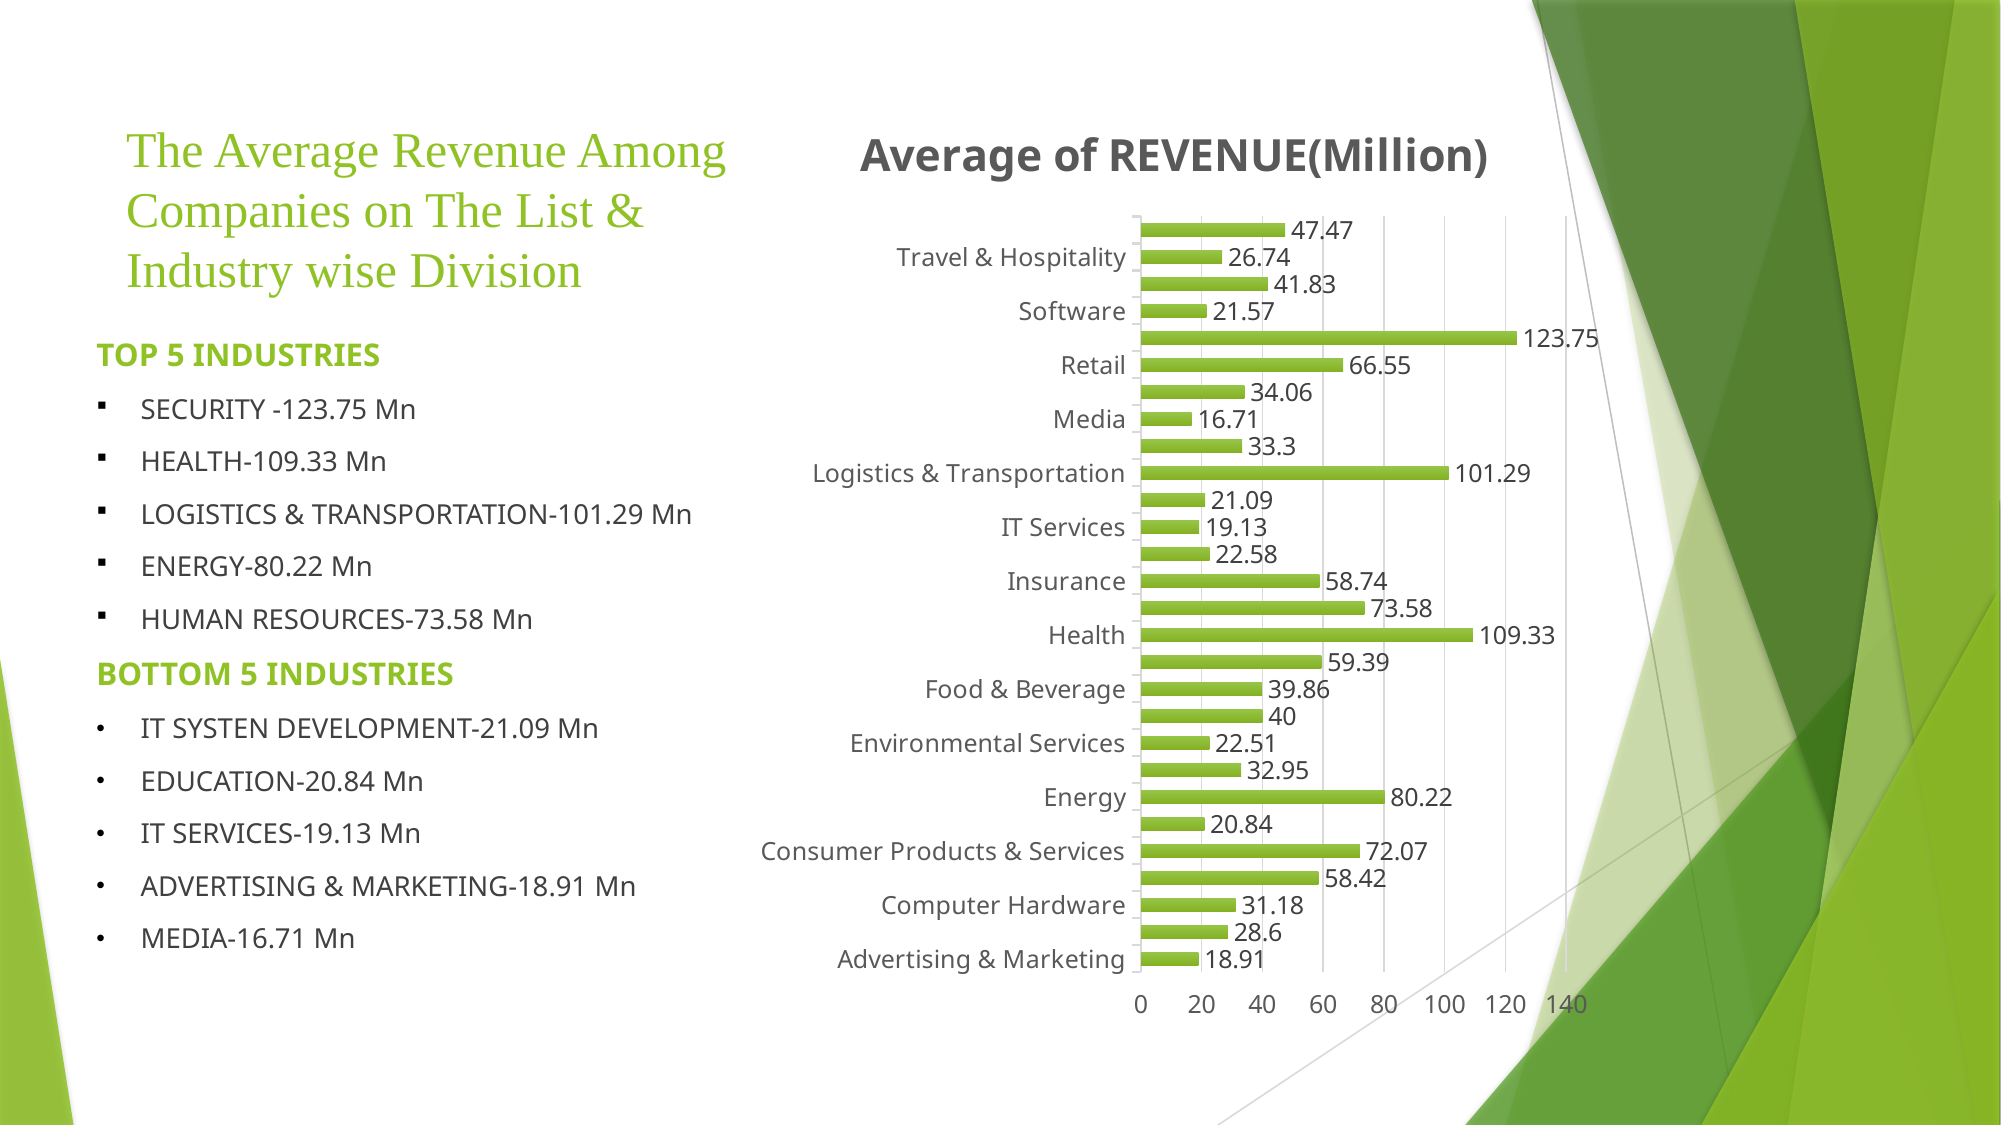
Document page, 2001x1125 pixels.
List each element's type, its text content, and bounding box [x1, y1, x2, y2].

list TOP 5 INDUSTRIES SECURITY -123.75 Mn HEALTH-109.33 Mn LOGISTICS & TRANSPORTATION-101.29 Mn ENERGY-80.22 Mn HUMAN RESOURCES-73.58 Mn BOTTOM 5 INDUSTRIES IT SYSTEN DEVELOPMENT-21.09 Mn EDUCATION-20.84 Mn IT SERVICES-19.13 Mn ADVERTISING & MARKETING-18.91 Mn MEDIA-16.71 Mn [81, 327, 714, 992]
title The Average Revenue Among Companies on The List & Industry wise Division [111, 84, 742, 305]
chart [742, 83, 1606, 1042]
